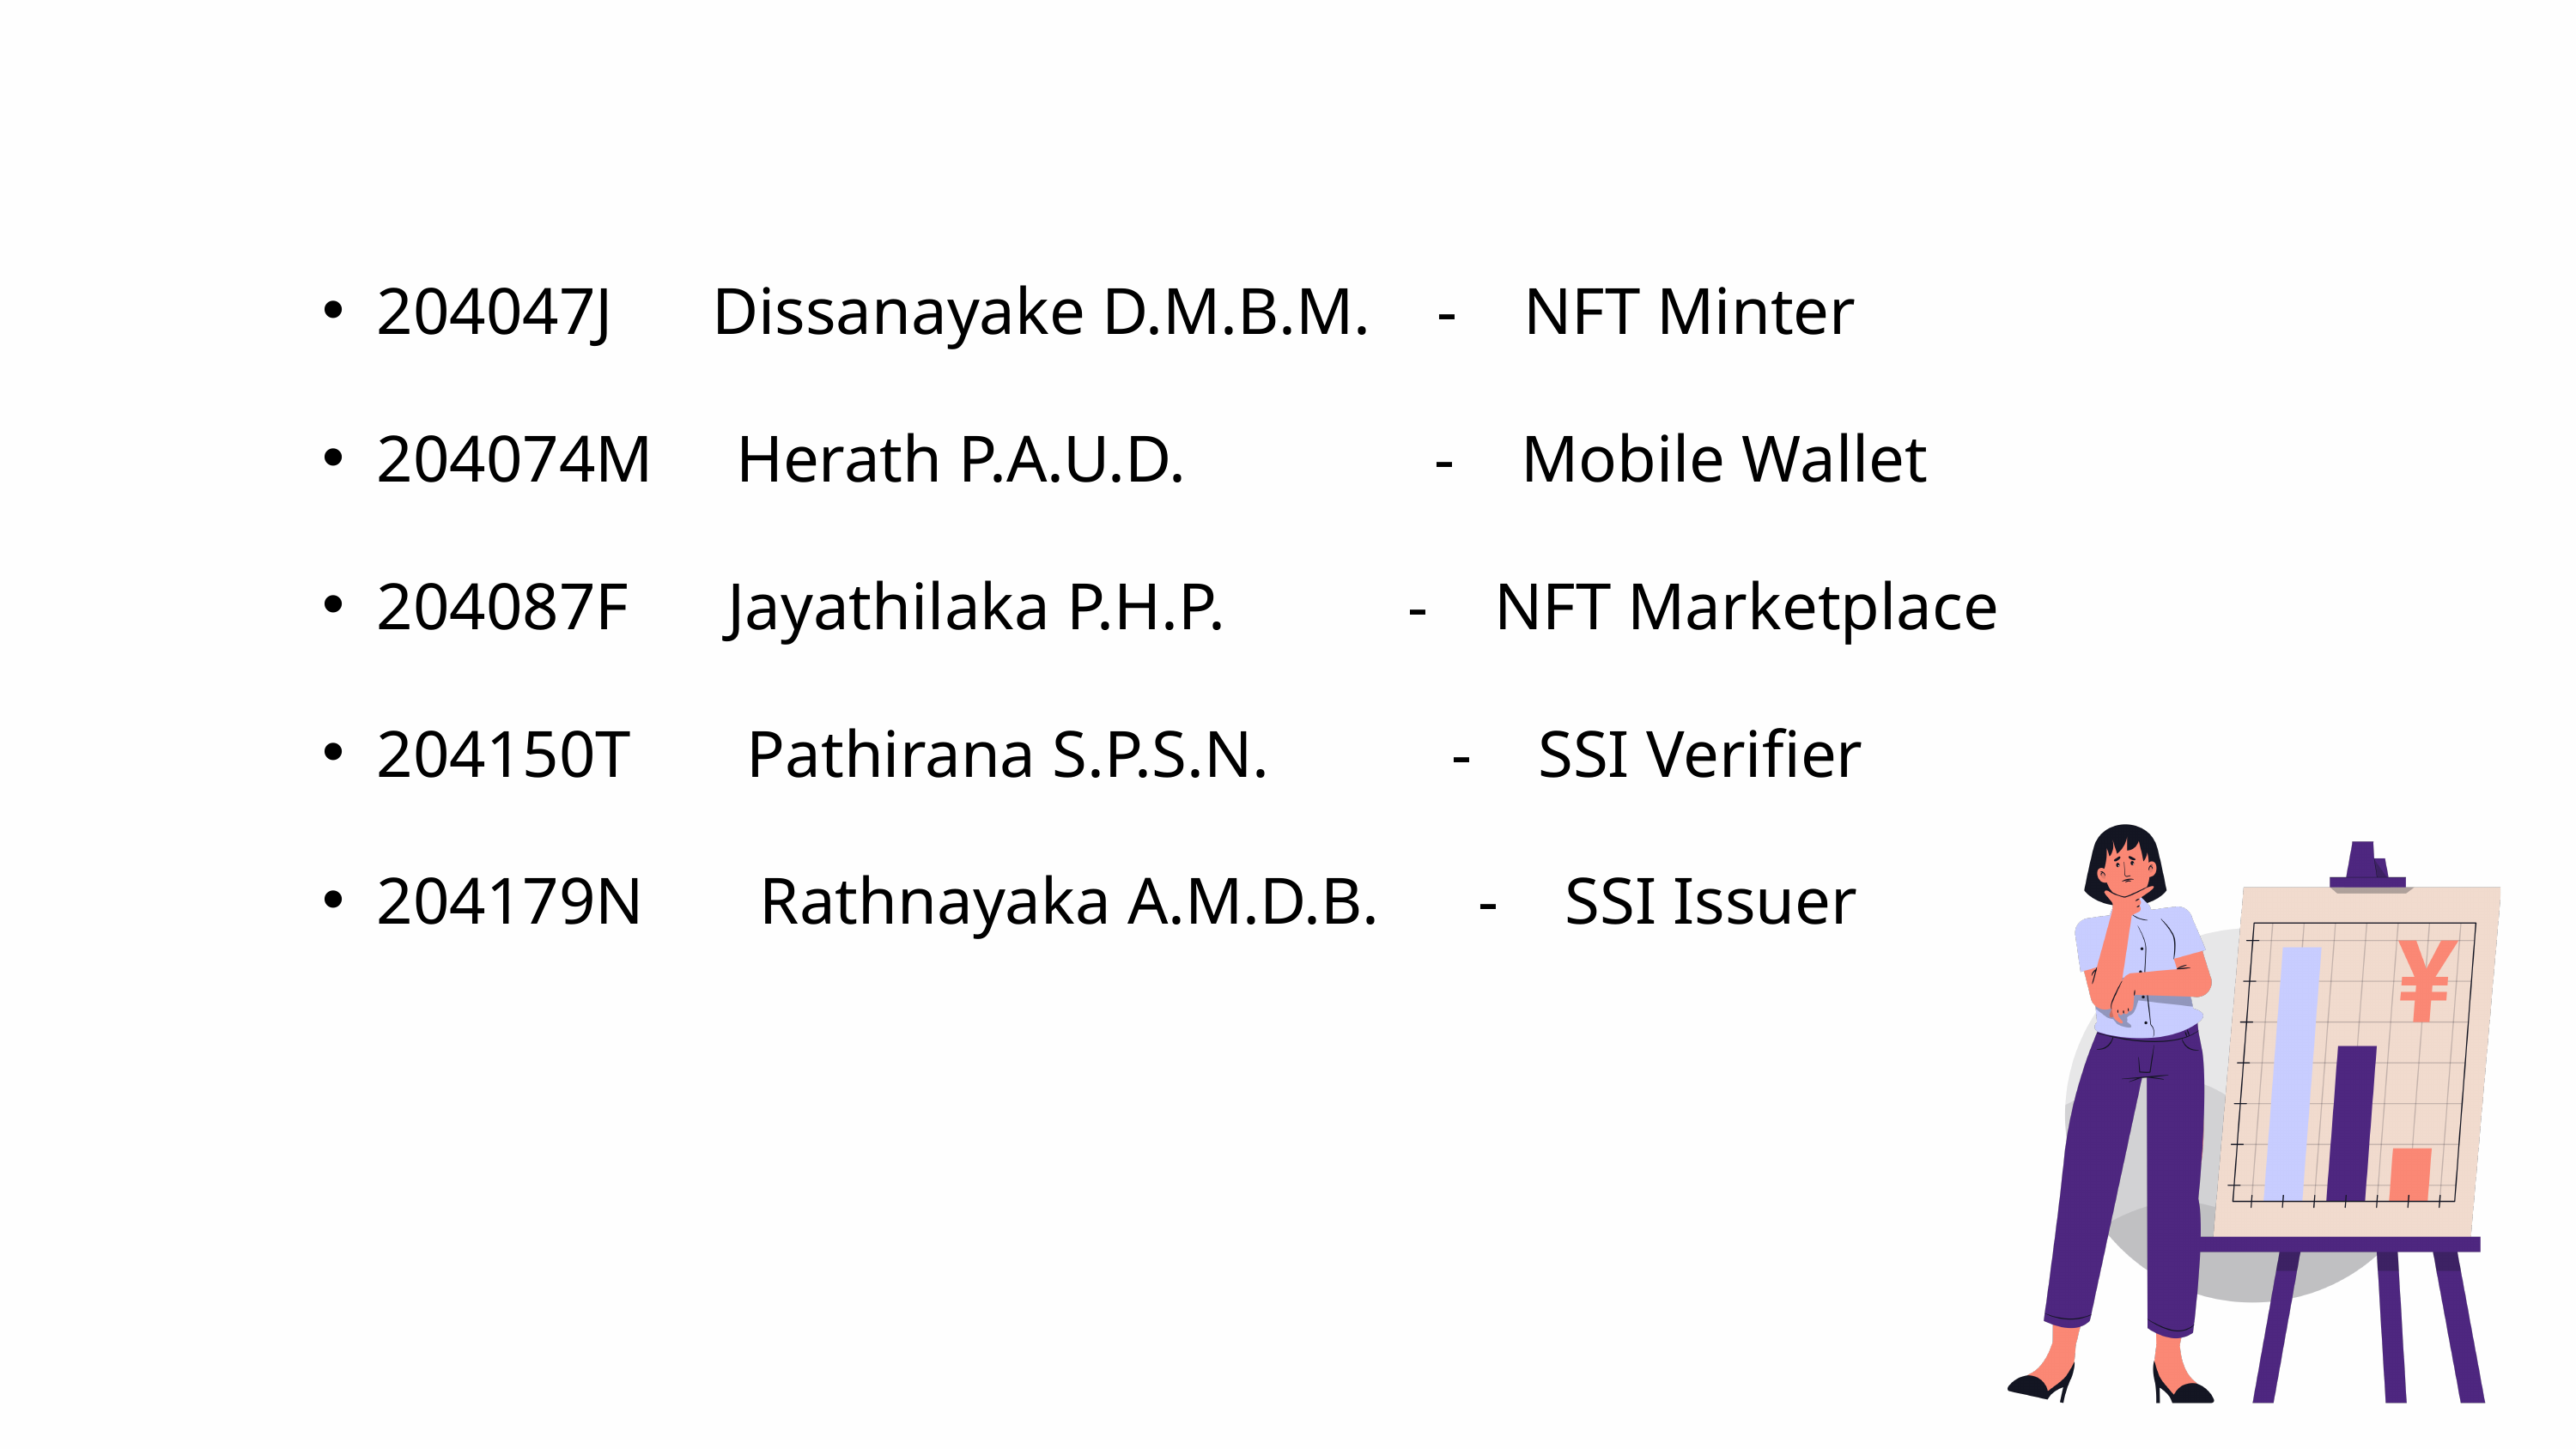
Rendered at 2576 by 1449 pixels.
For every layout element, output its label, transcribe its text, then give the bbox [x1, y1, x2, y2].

text_box 204047J Dissanayake D.M.B.M. - NFT Minter 204074M Herath P.A.U.D. - Mobile Wallet 204087F Jayathilaka P.H.P. - NFT Marketplace 204150T Pathirana S.P.S.N. - SSI Verifier 204179N Rathnayaka A.M.D.B. - SSI Issuer [268, 121, 2047, 1125]
text_box [2007, 823, 2501, 1404]
